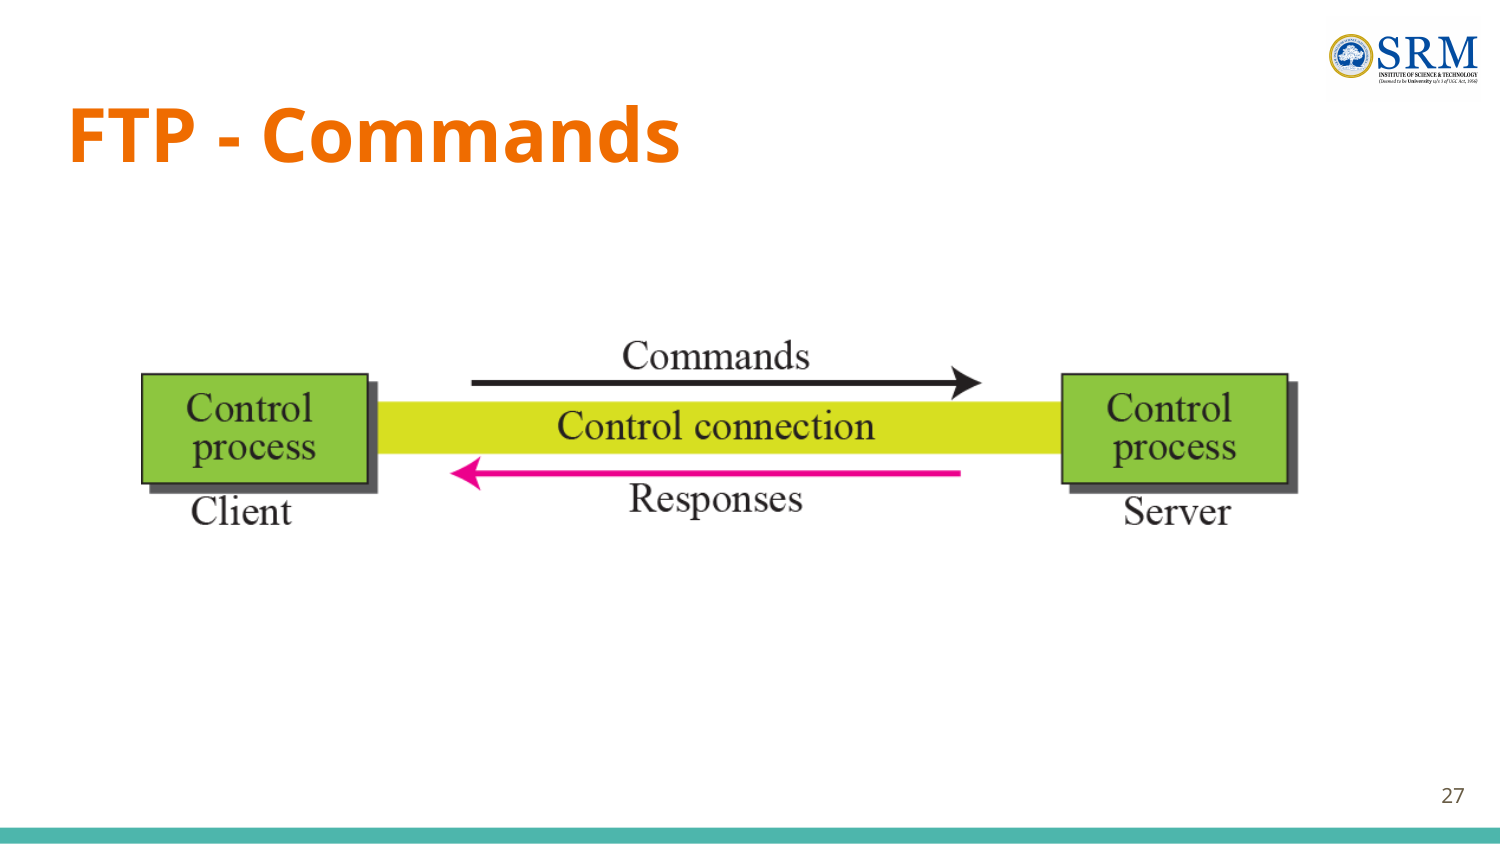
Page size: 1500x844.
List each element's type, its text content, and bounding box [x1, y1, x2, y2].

picture [140, 335, 1299, 538]
title FTP - Commands [51, 72, 1449, 189]
picture [1326, 16, 1481, 103]
slide_number 27 [1389, 764, 1480, 830]
